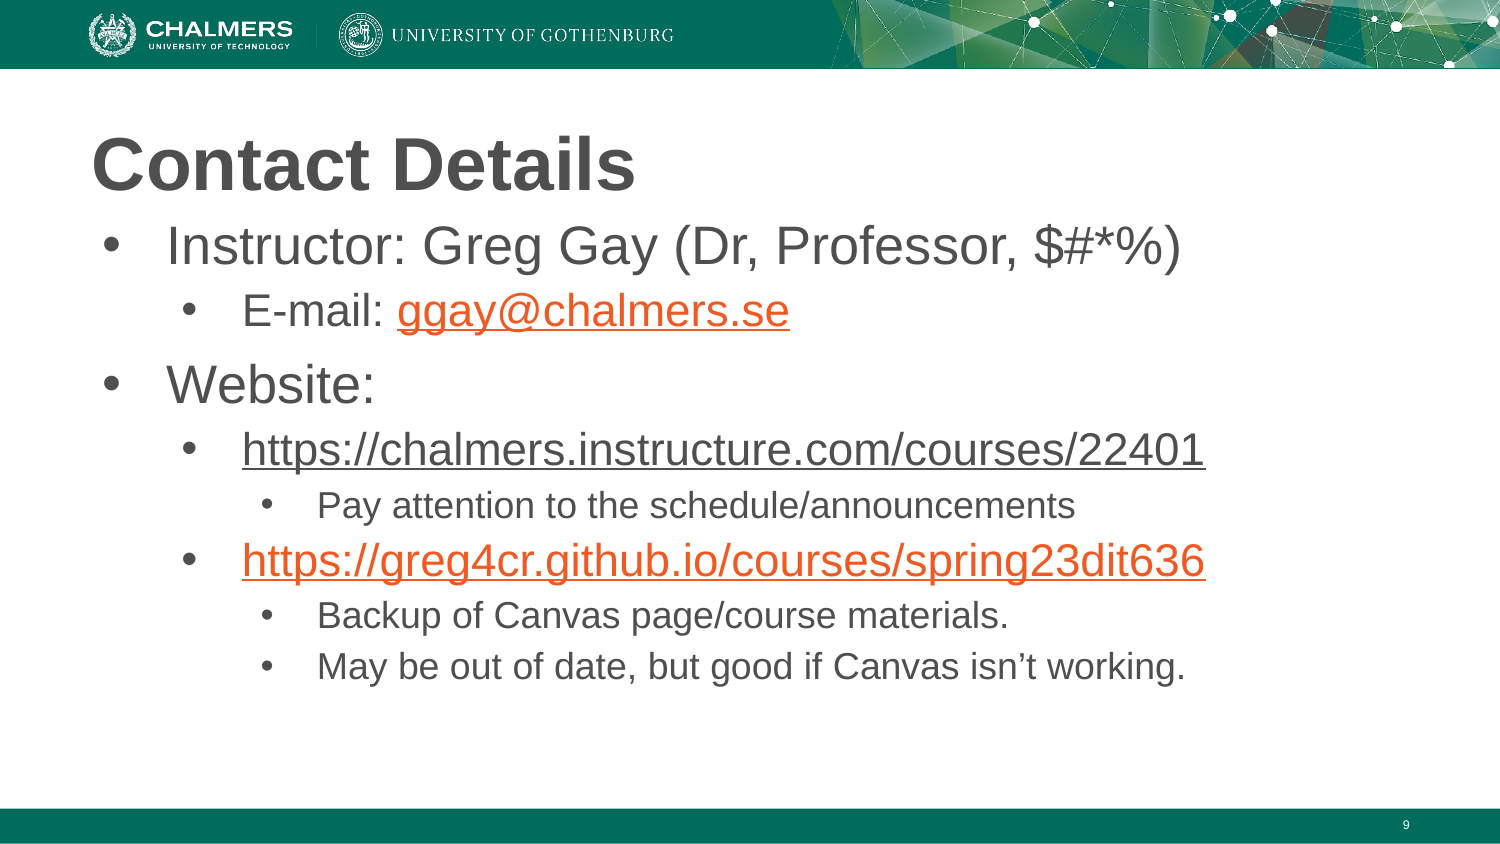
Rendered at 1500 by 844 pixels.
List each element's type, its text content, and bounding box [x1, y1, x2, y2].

picture [64, 0, 696, 85]
slide_number ‹#› [1074, 809, 1425, 844]
list Instructor: Greg Gay (Dr, Professor, $#*%) E-mail: ggay@chalmers.se Website: https://chalmers.instructure.com/courses/22401 Pay attention to the schedule/announcements https://greg4cr.github.io/courses/spring23dit636 Backup of Canvas page/course materials. May be out of date, but good if Canvas isn’t working. [76, 210, 1425, 782]
title Contact Details [76, 100, 1425, 210]
picture [759, 0, 1500, 68]
